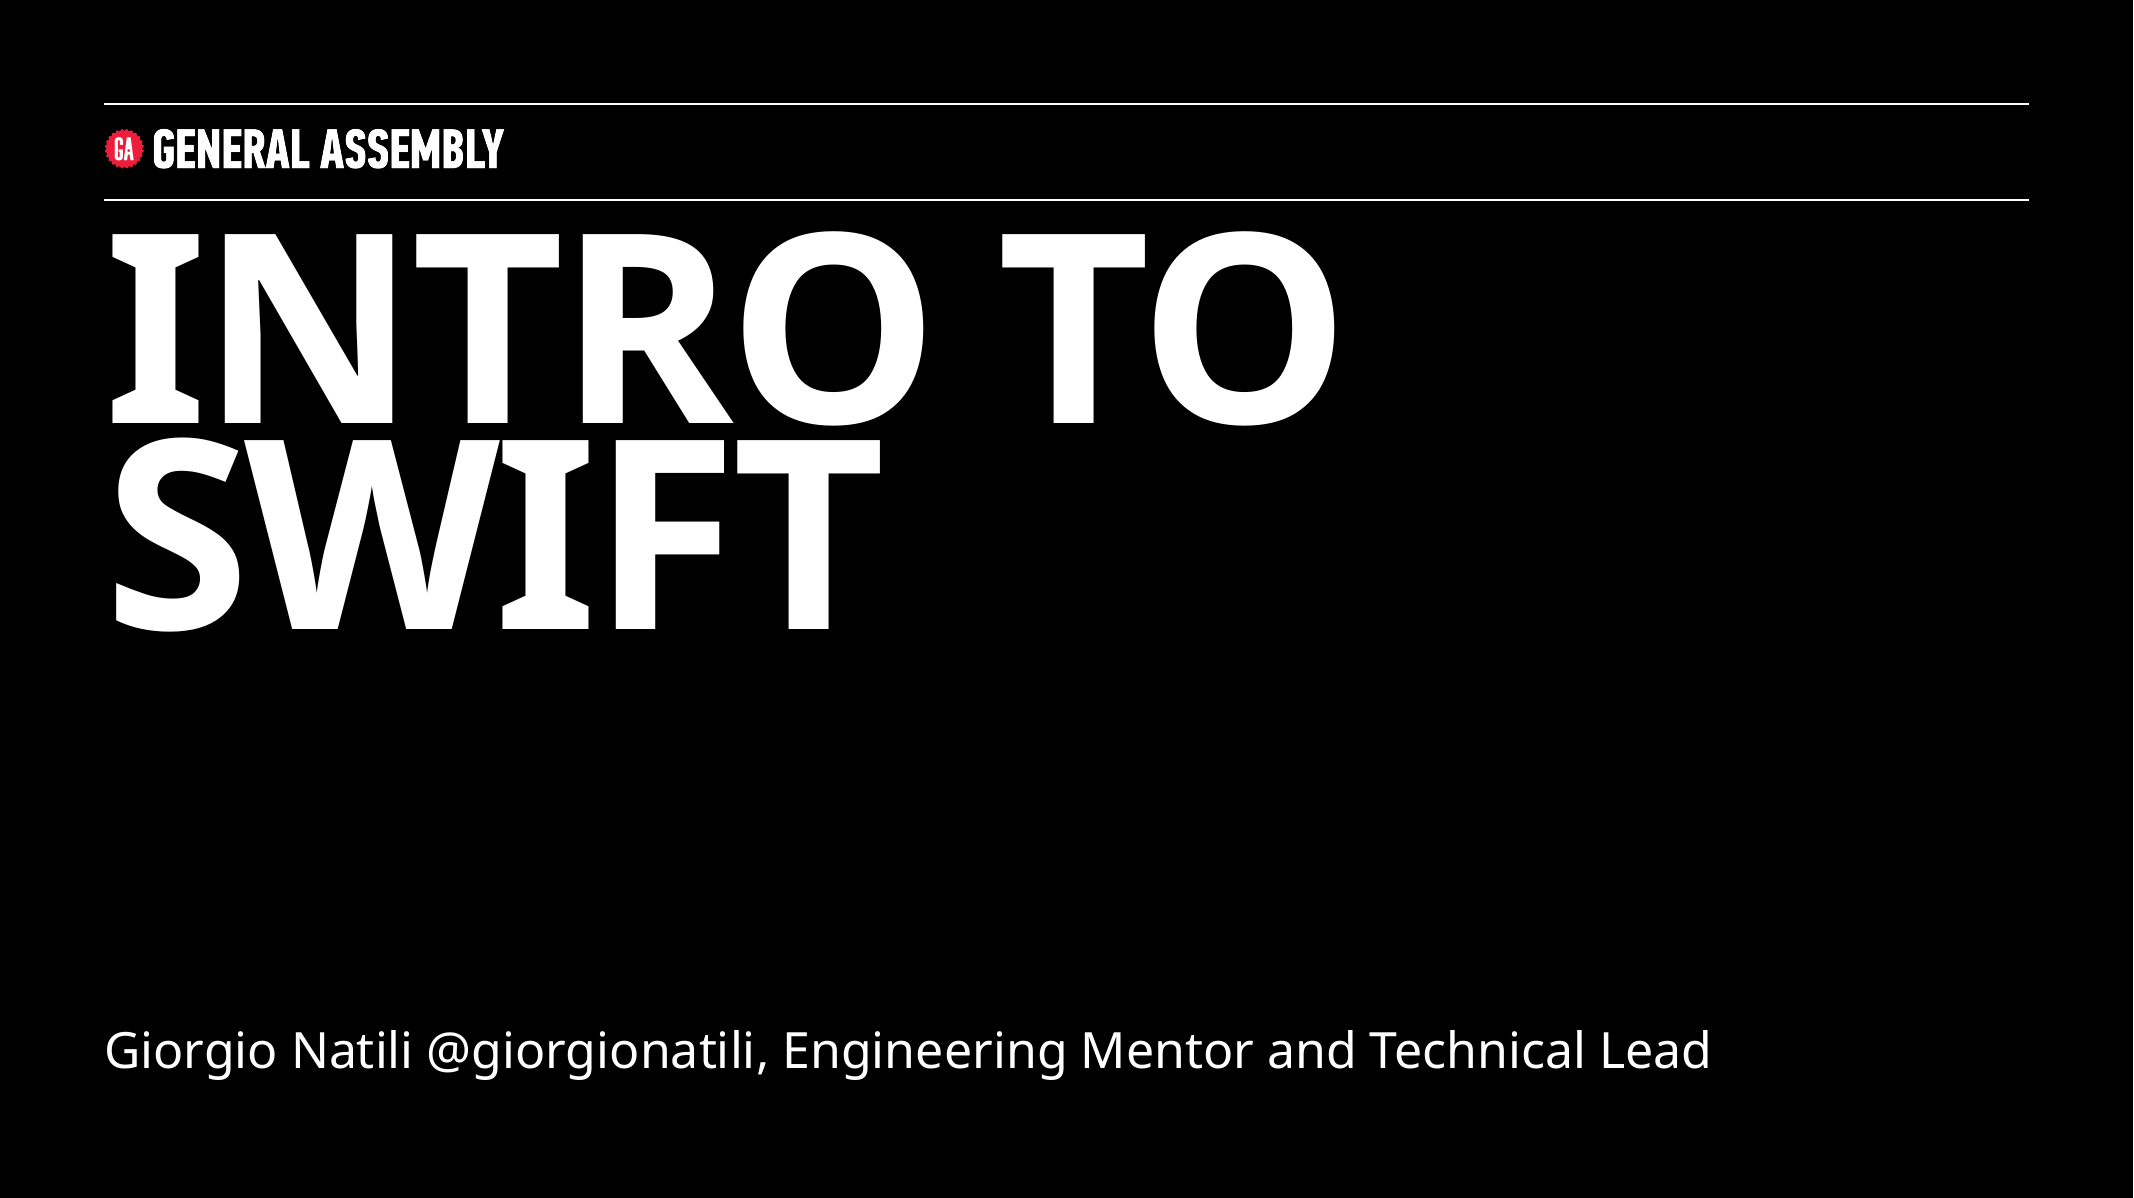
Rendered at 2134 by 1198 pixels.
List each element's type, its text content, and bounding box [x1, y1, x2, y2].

text_box Intro to swift [104, 258, 2030, 671]
picture [92, 111, 517, 184]
text_box Giorgio Natili @giorgionatili, Engineering Mentor and Technical Lead [104, 1012, 2030, 1079]
